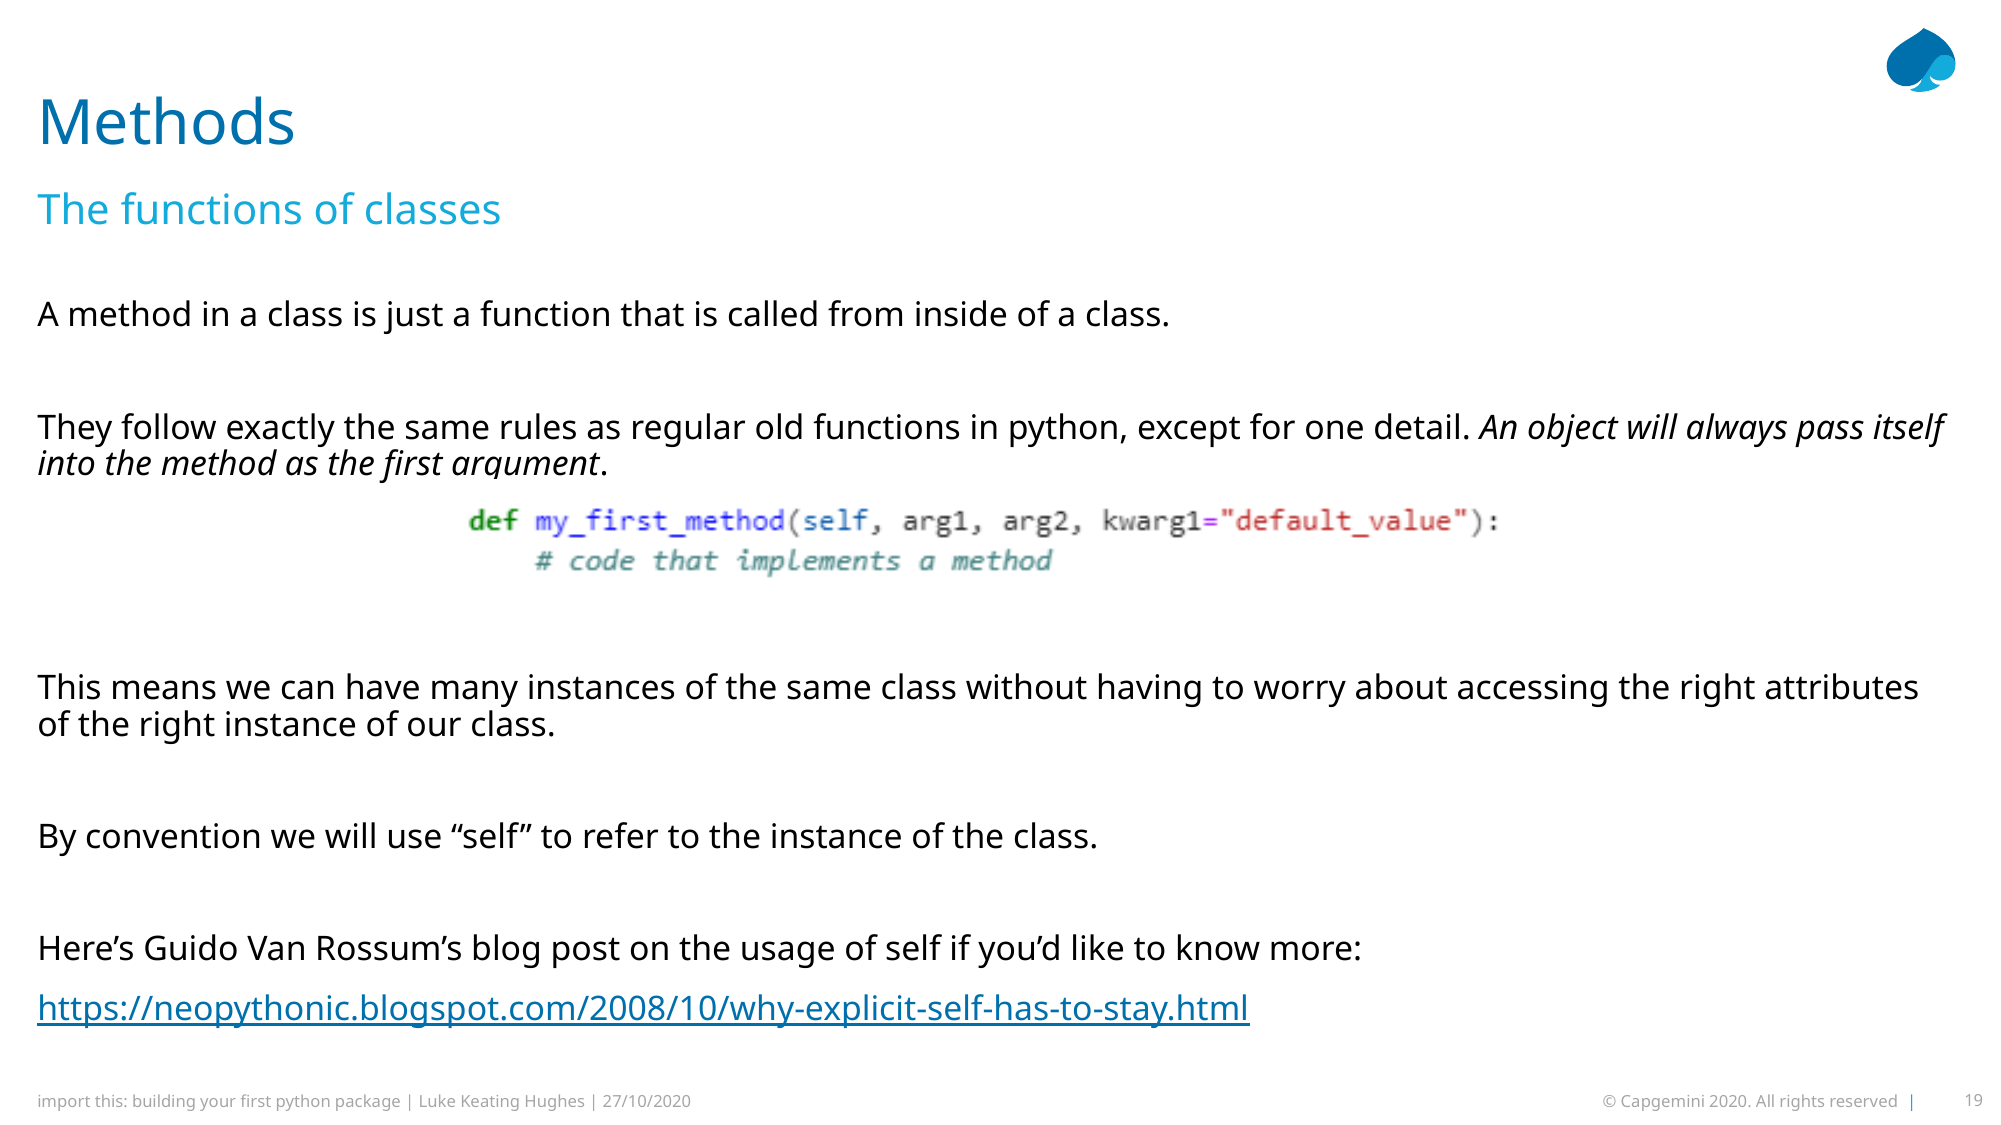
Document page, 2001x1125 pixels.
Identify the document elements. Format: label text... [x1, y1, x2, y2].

list The functions of classes [37, 188, 1957, 272]
picture [423, 479, 1571, 599]
title Methods [37, 0, 1863, 182]
list A method in a class is just a function that is called from inside of a class. They follow exactly the same rules as regular old functions in python, except for one detail. An object will always pass itself into the method as the first argument. This means we can have many instances of the same class without having to worry about accessing the right attributes of the right instance of our class. By convention we will use “self” to refer to the instance of the class. Here’s Guido Van Rossum’s blog post on the usage of self if you’d like to know more: https://neopythonic.blogspot.com/2008/10/why-explicit-self-has-to-stay.html [37, 297, 1957, 1031]
